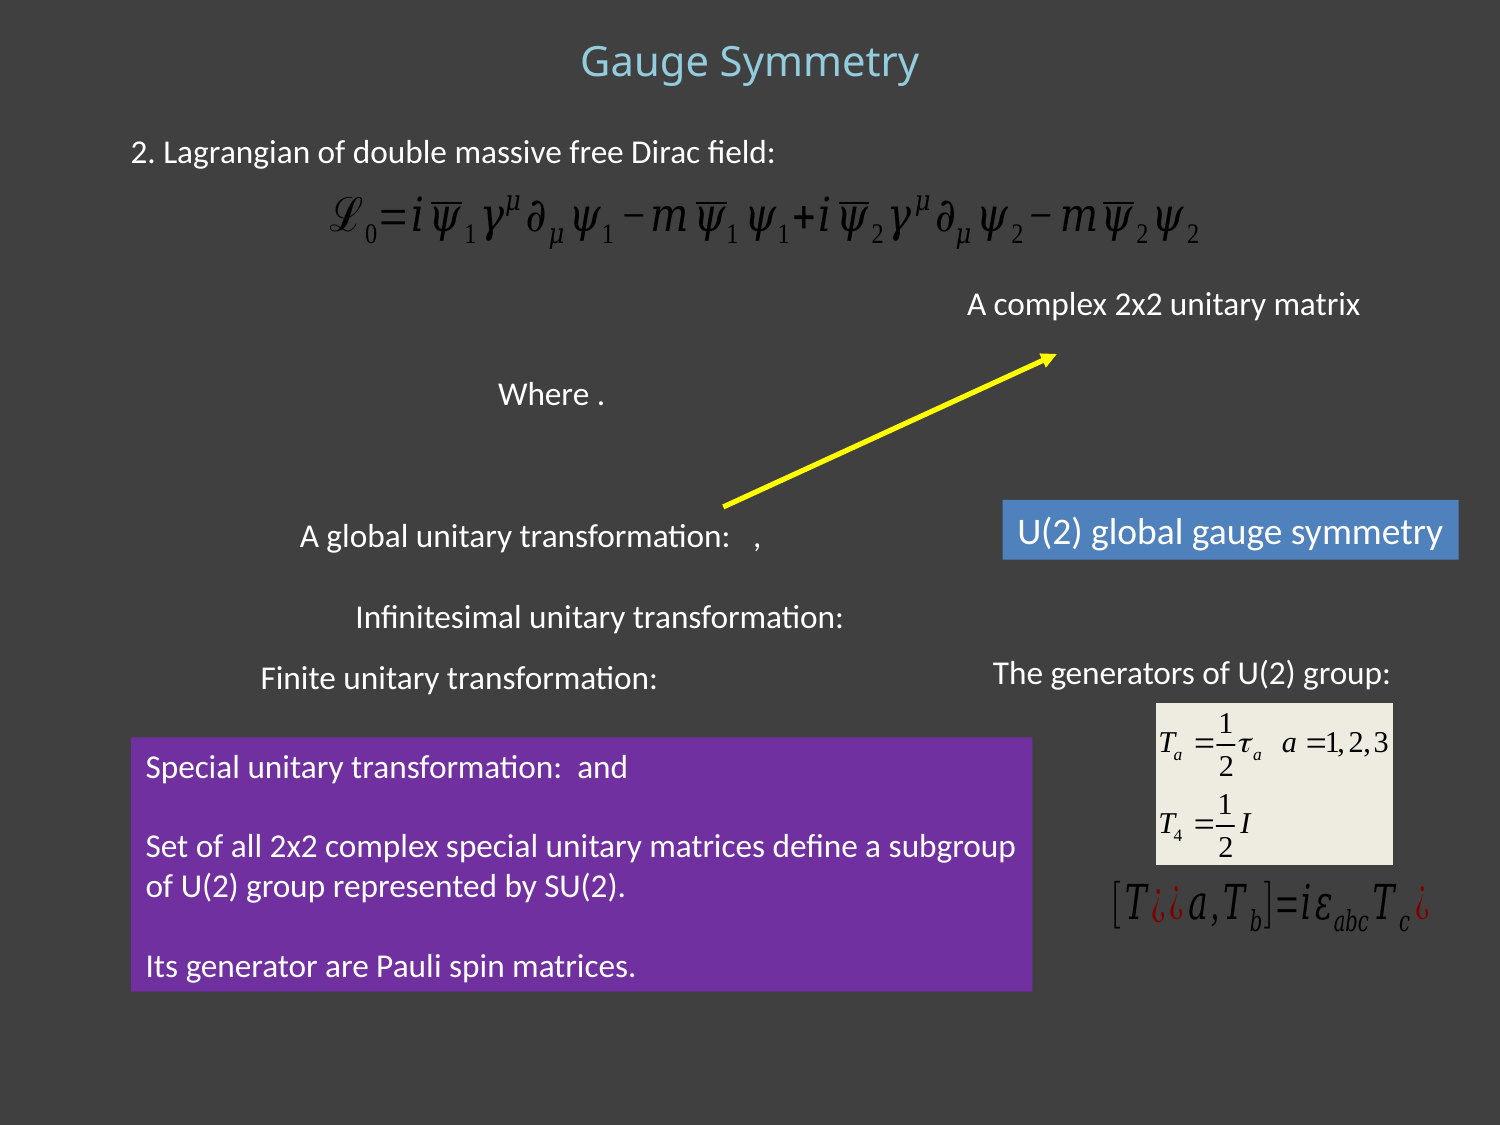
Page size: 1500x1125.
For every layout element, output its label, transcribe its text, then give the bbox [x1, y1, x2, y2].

text_box U(2) global gauge symmetry [1002, 499, 1459, 560]
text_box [723, 353, 1057, 508]
text_box 2. Lagrangian of double massive free Dirac field: [115, 122, 792, 178]
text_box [1155, 702, 1393, 865]
text_box The generators of U(2) group: [978, 644, 1415, 700]
text_box Gauge Symmetry [565, 27, 934, 92]
